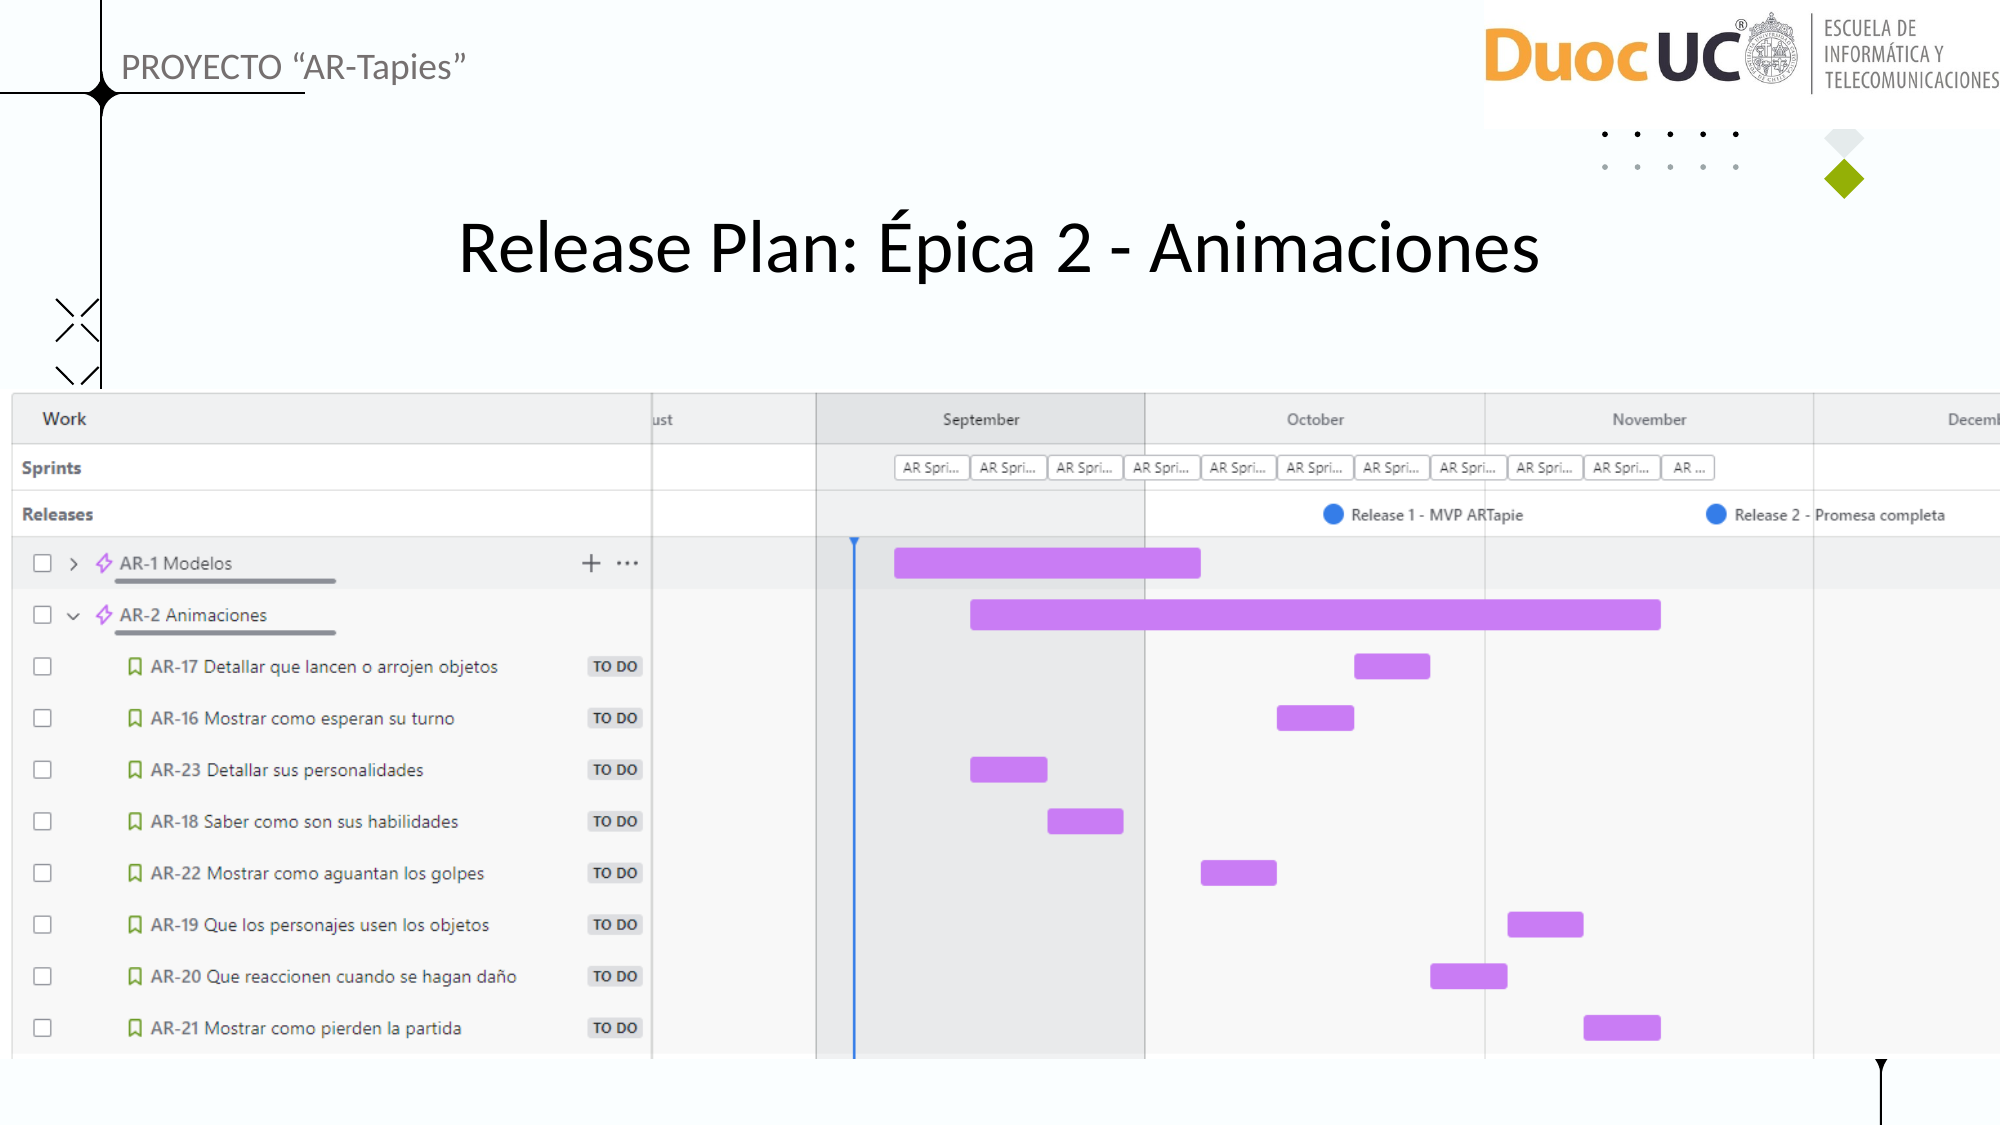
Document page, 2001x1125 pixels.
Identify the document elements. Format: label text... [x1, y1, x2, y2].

text_box Release Plan: Épica 2 - Animaciones [0, 189, 2000, 295]
picture [0, 389, 2000, 1059]
text_box PROYECTO “AR-Tapies” [106, 34, 1479, 95]
picture [1484, 0, 2000, 130]
